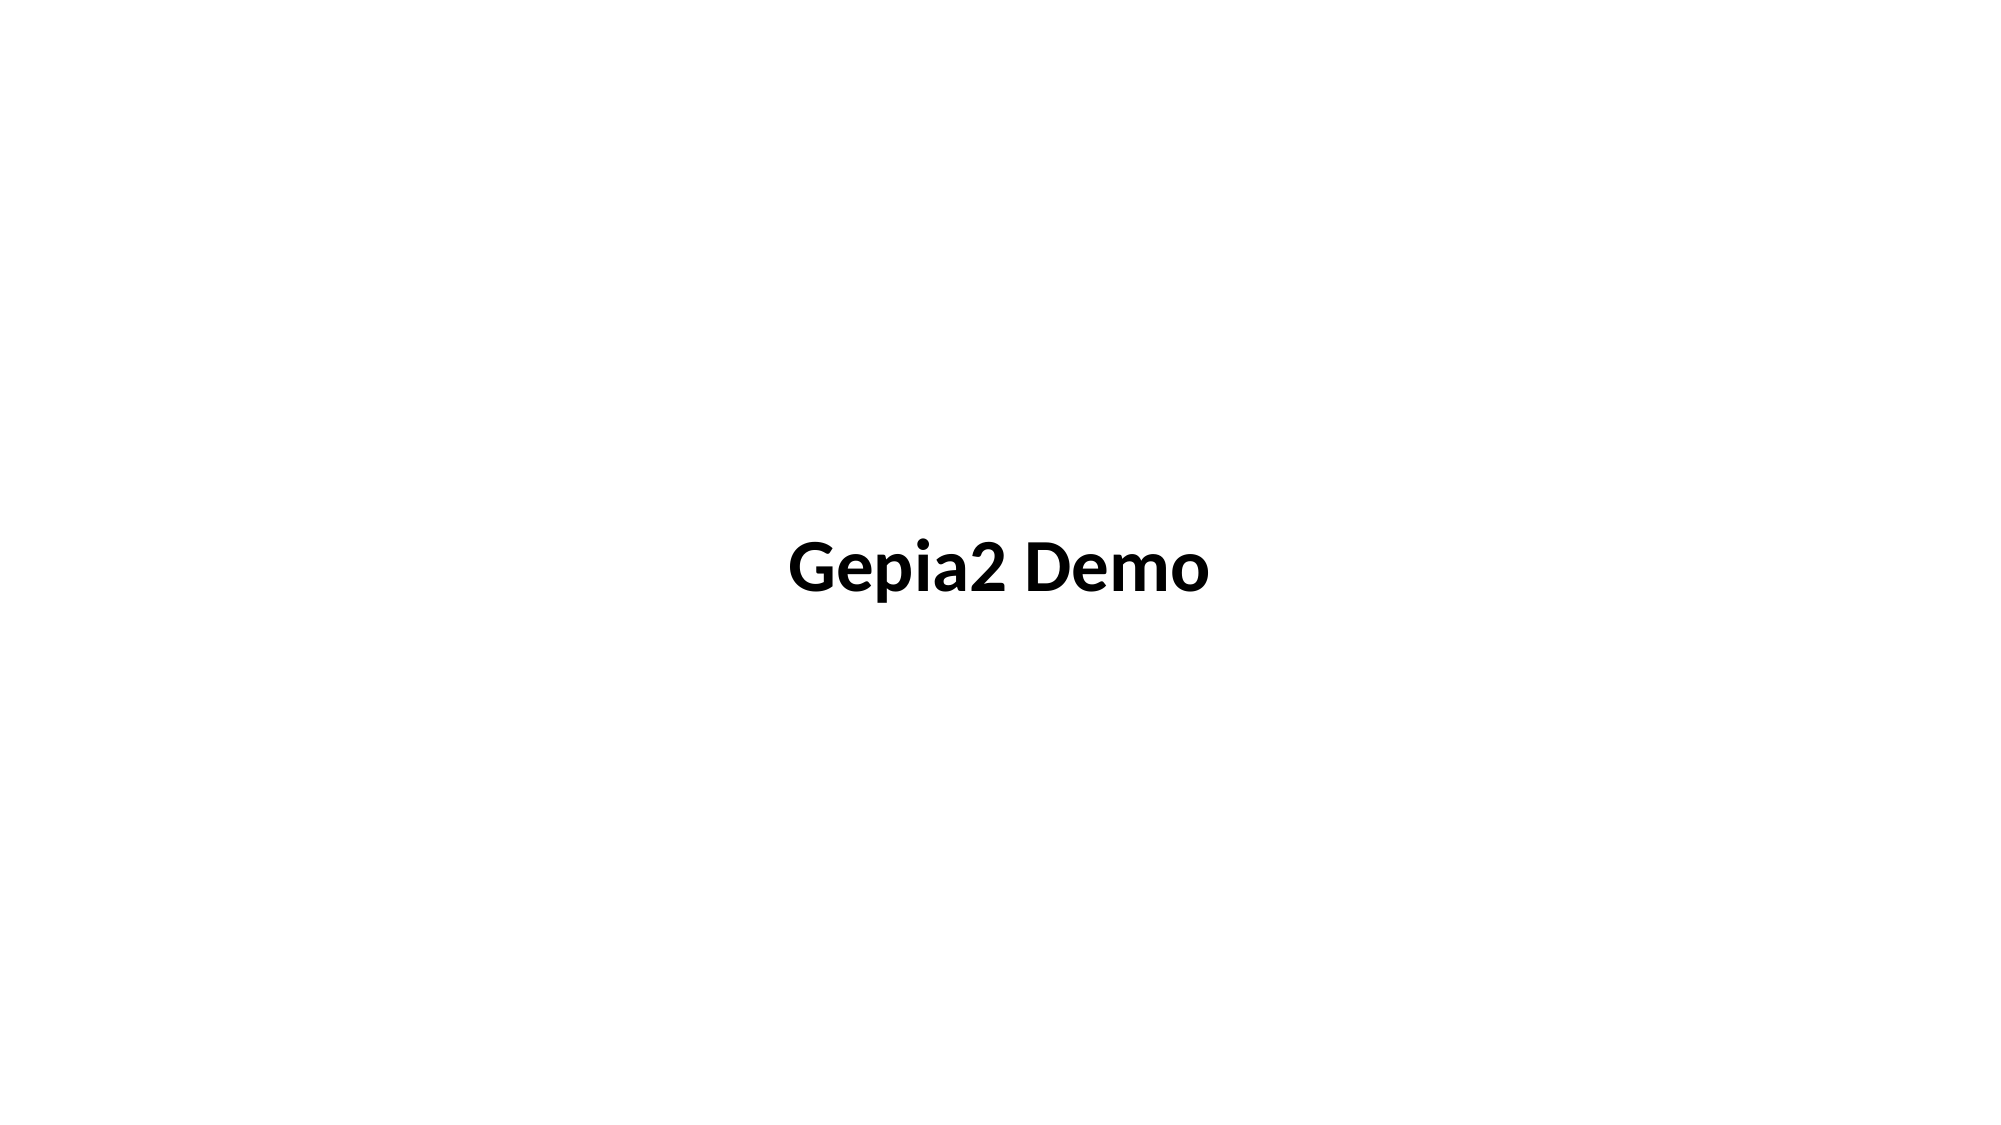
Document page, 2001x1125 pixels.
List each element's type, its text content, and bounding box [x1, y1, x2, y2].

text_box Gepia2 Demo [773, 509, 1226, 615]
